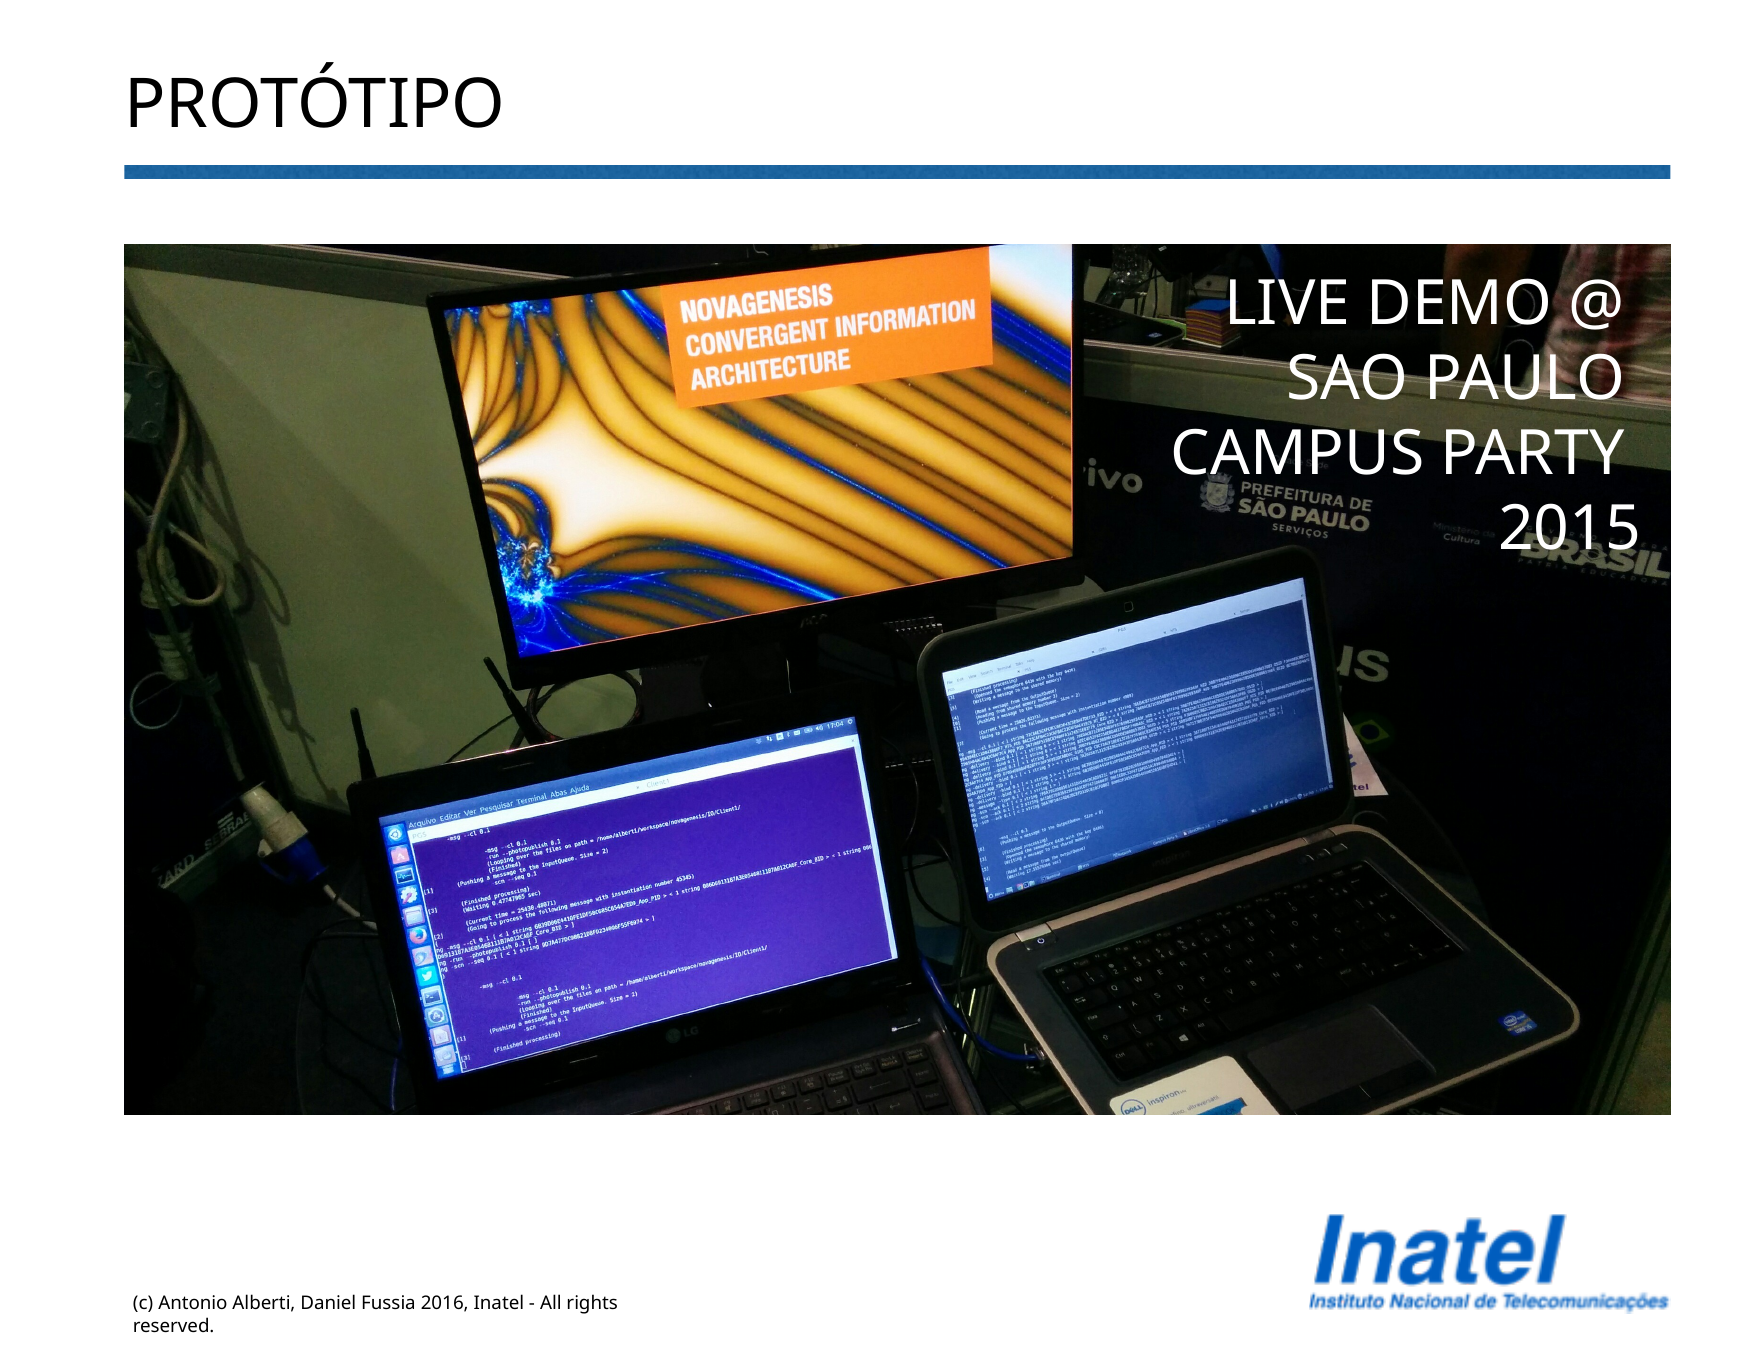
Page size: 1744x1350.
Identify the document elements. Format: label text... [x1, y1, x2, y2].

text_box [124, 165, 1671, 179]
text_box Protótipo [124, 58, 1671, 165]
picture [124, 244, 1671, 1115]
text_box (c) Antonio Alberti, Daniel Fussia 2016, Inatel - All rights reserved. [124, 1291, 709, 1337]
picture [1309, 1213, 1671, 1315]
